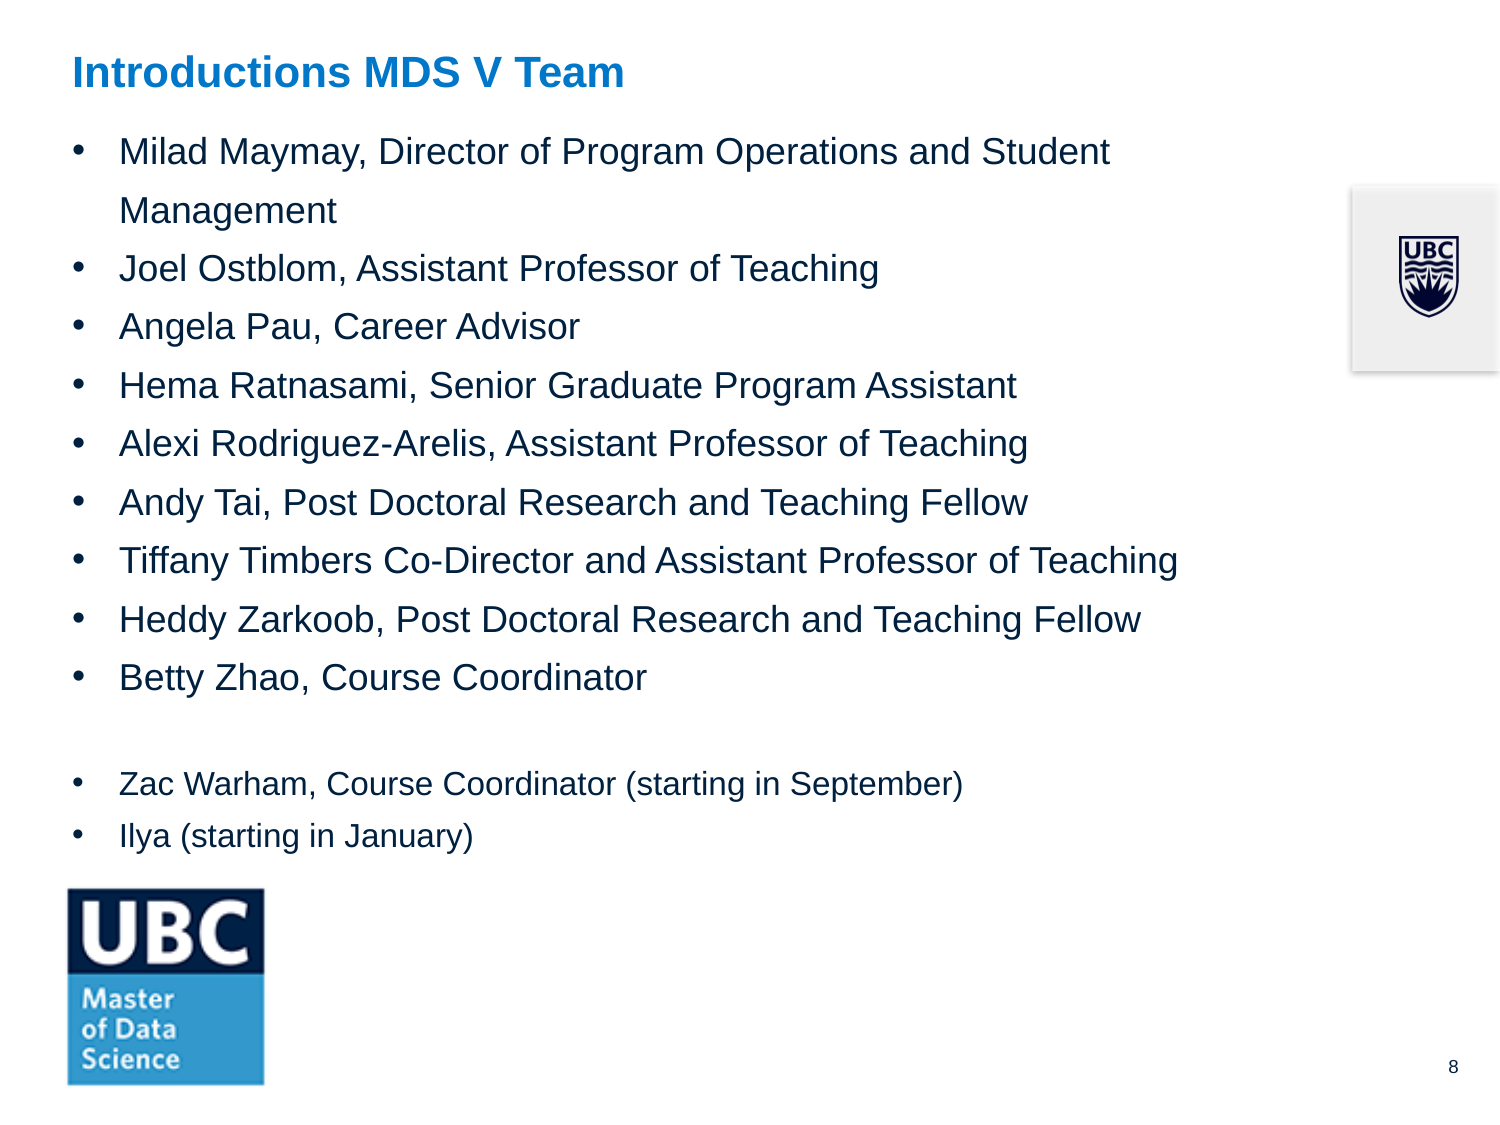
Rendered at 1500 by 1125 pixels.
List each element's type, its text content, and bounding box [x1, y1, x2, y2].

picture [62, 883, 271, 1092]
title Introductions MDS V Team [71, 51, 1329, 185]
list Milad Maymay, Director of Program Operations and Student Management Joel Ostblom, Assistant Professor of Teaching Angela Pau, Career Advisor Hema Ratnasami, Senior Graduate Program Assistant Alexi Rodriguez-Arelis, Assistant Professor of Teaching Andy Tai, Post Doctoral Research and Teaching Fellow Tiffany Timbers Co-Director and Assistant Professor of Teaching Heddy Zarkoob, Post Doctoral Research and Teaching Fellow Betty Zhao, Course Coordinator Zac Warham, Course Coordinator (starting in September) Ilya (starting in January) [71, 185, 1329, 905]
picture [1399, 236, 1459, 318]
